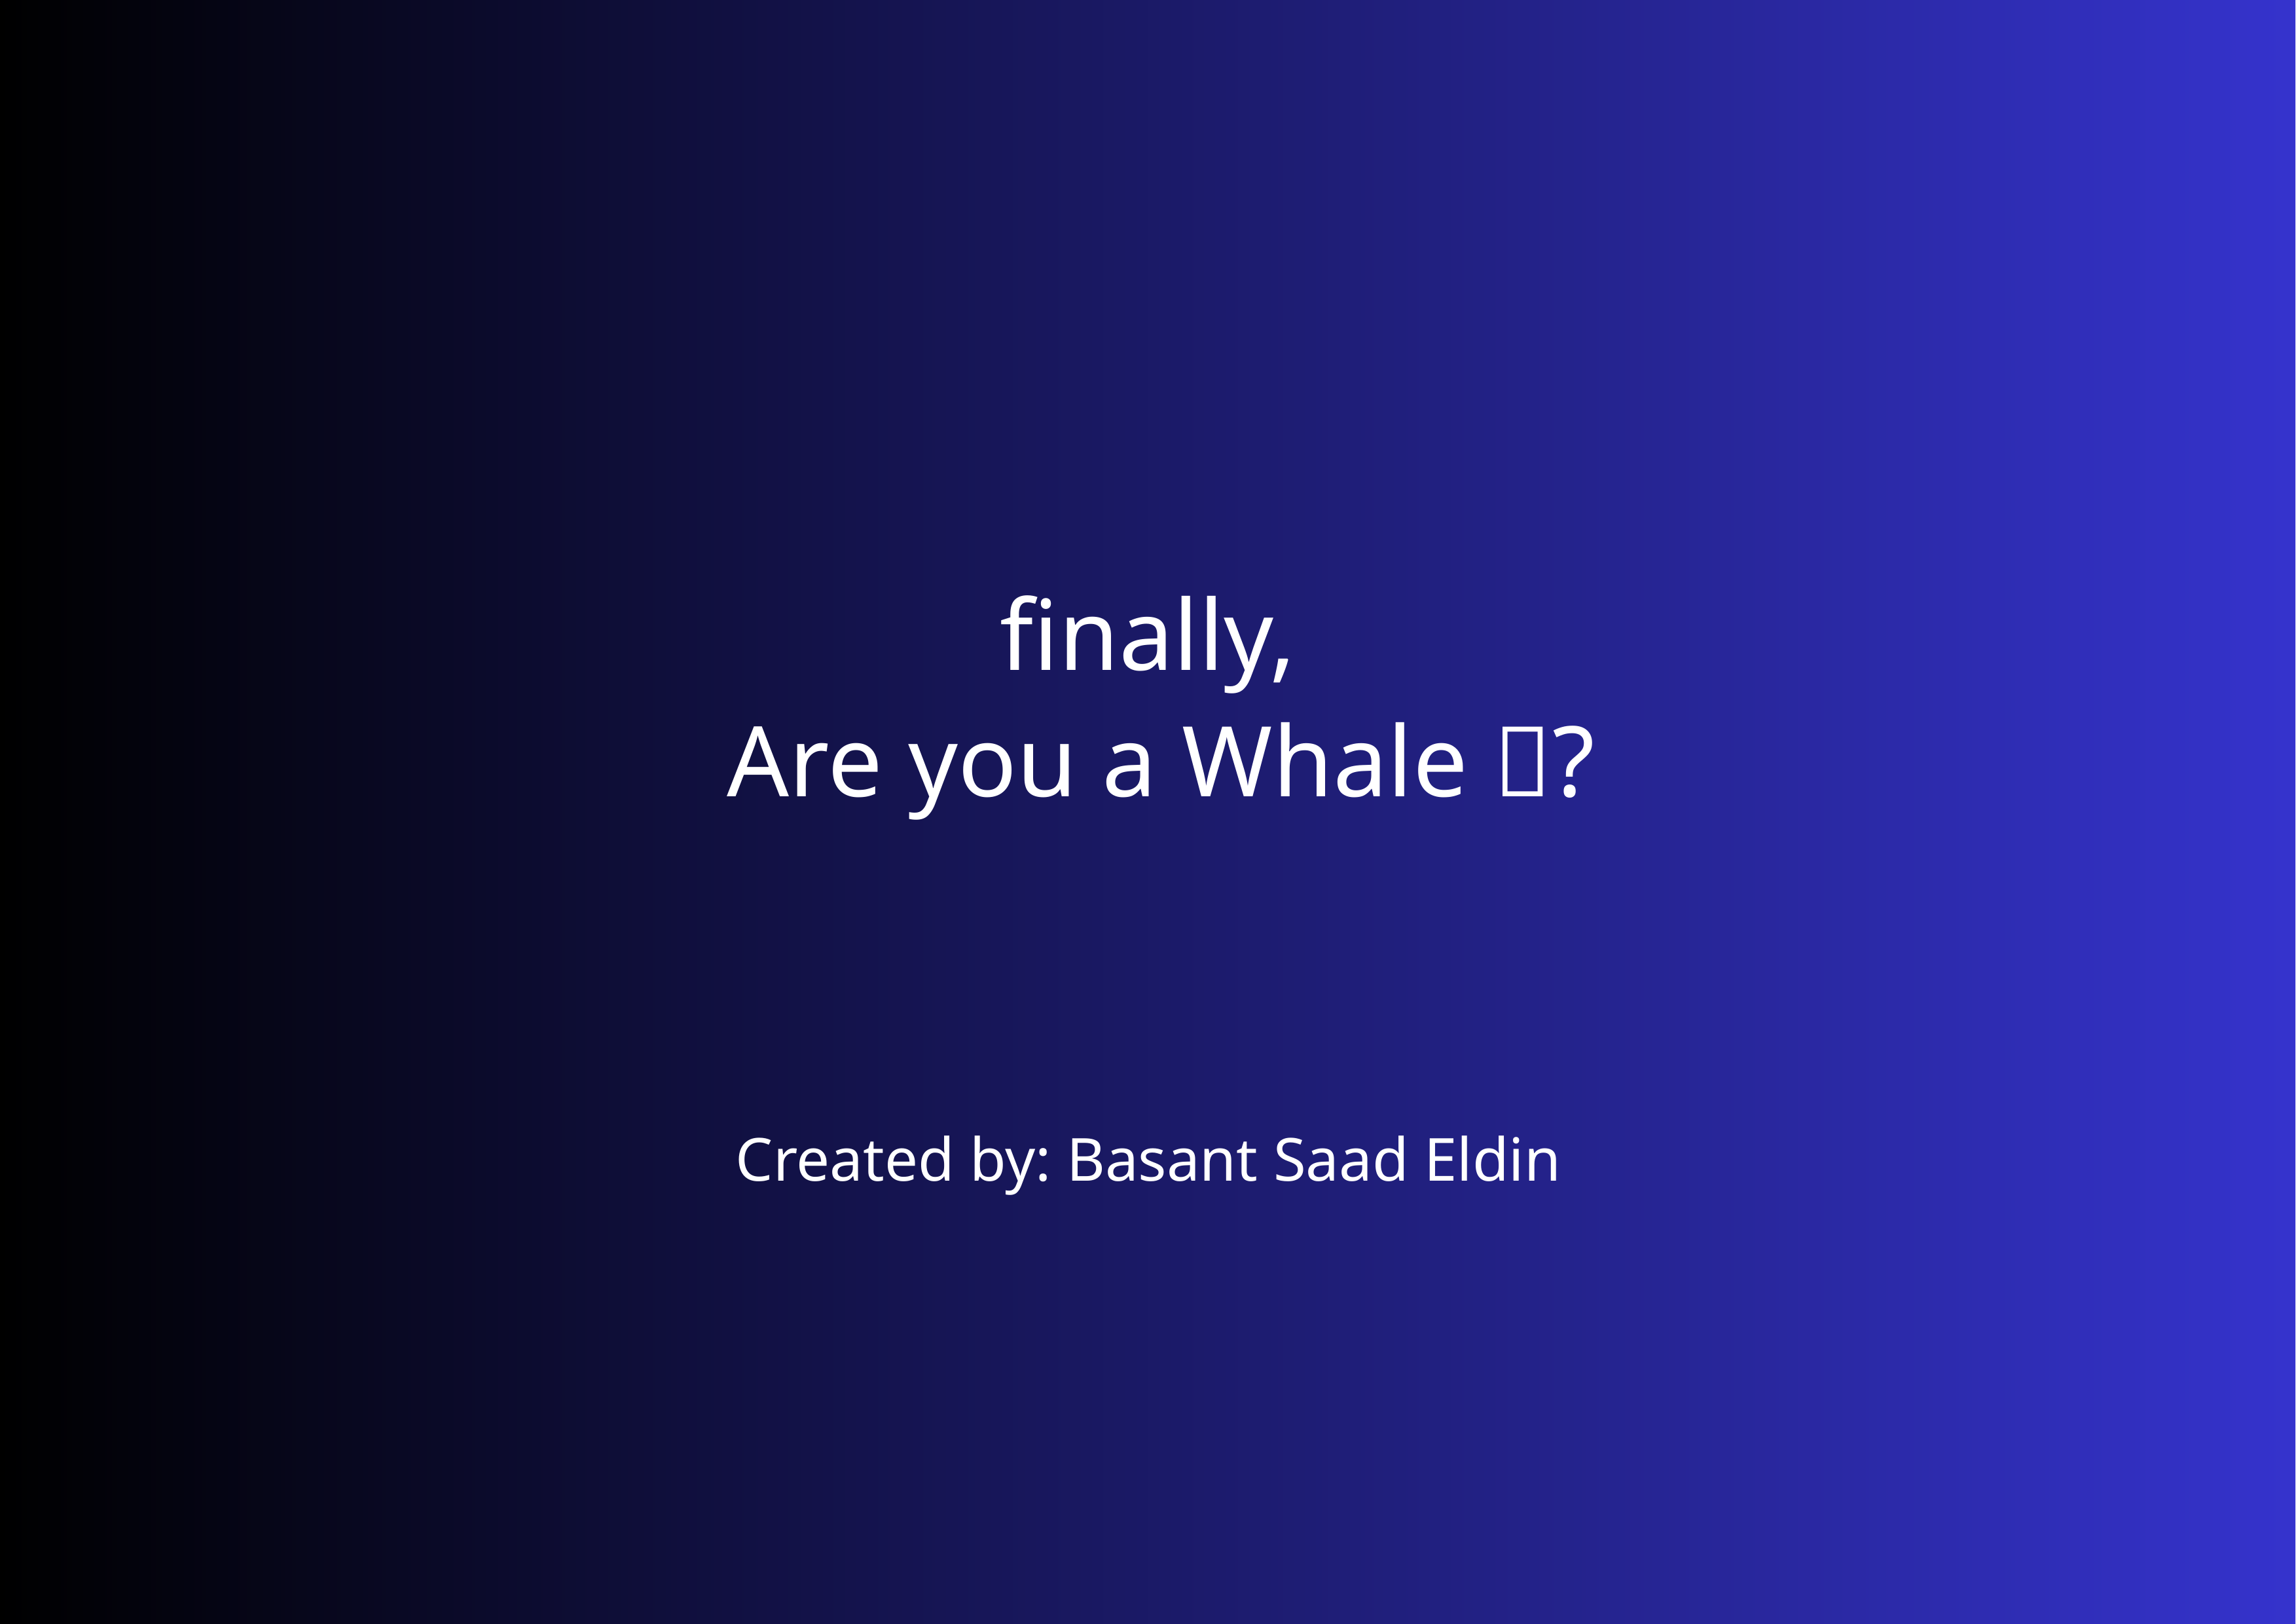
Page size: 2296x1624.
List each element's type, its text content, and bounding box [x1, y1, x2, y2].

text_box finally, Are you a Whale 🐳? [444, 563, 1853, 817]
text_box Created by: Basant Saad Eldin [444, 1116, 1853, 1193]
